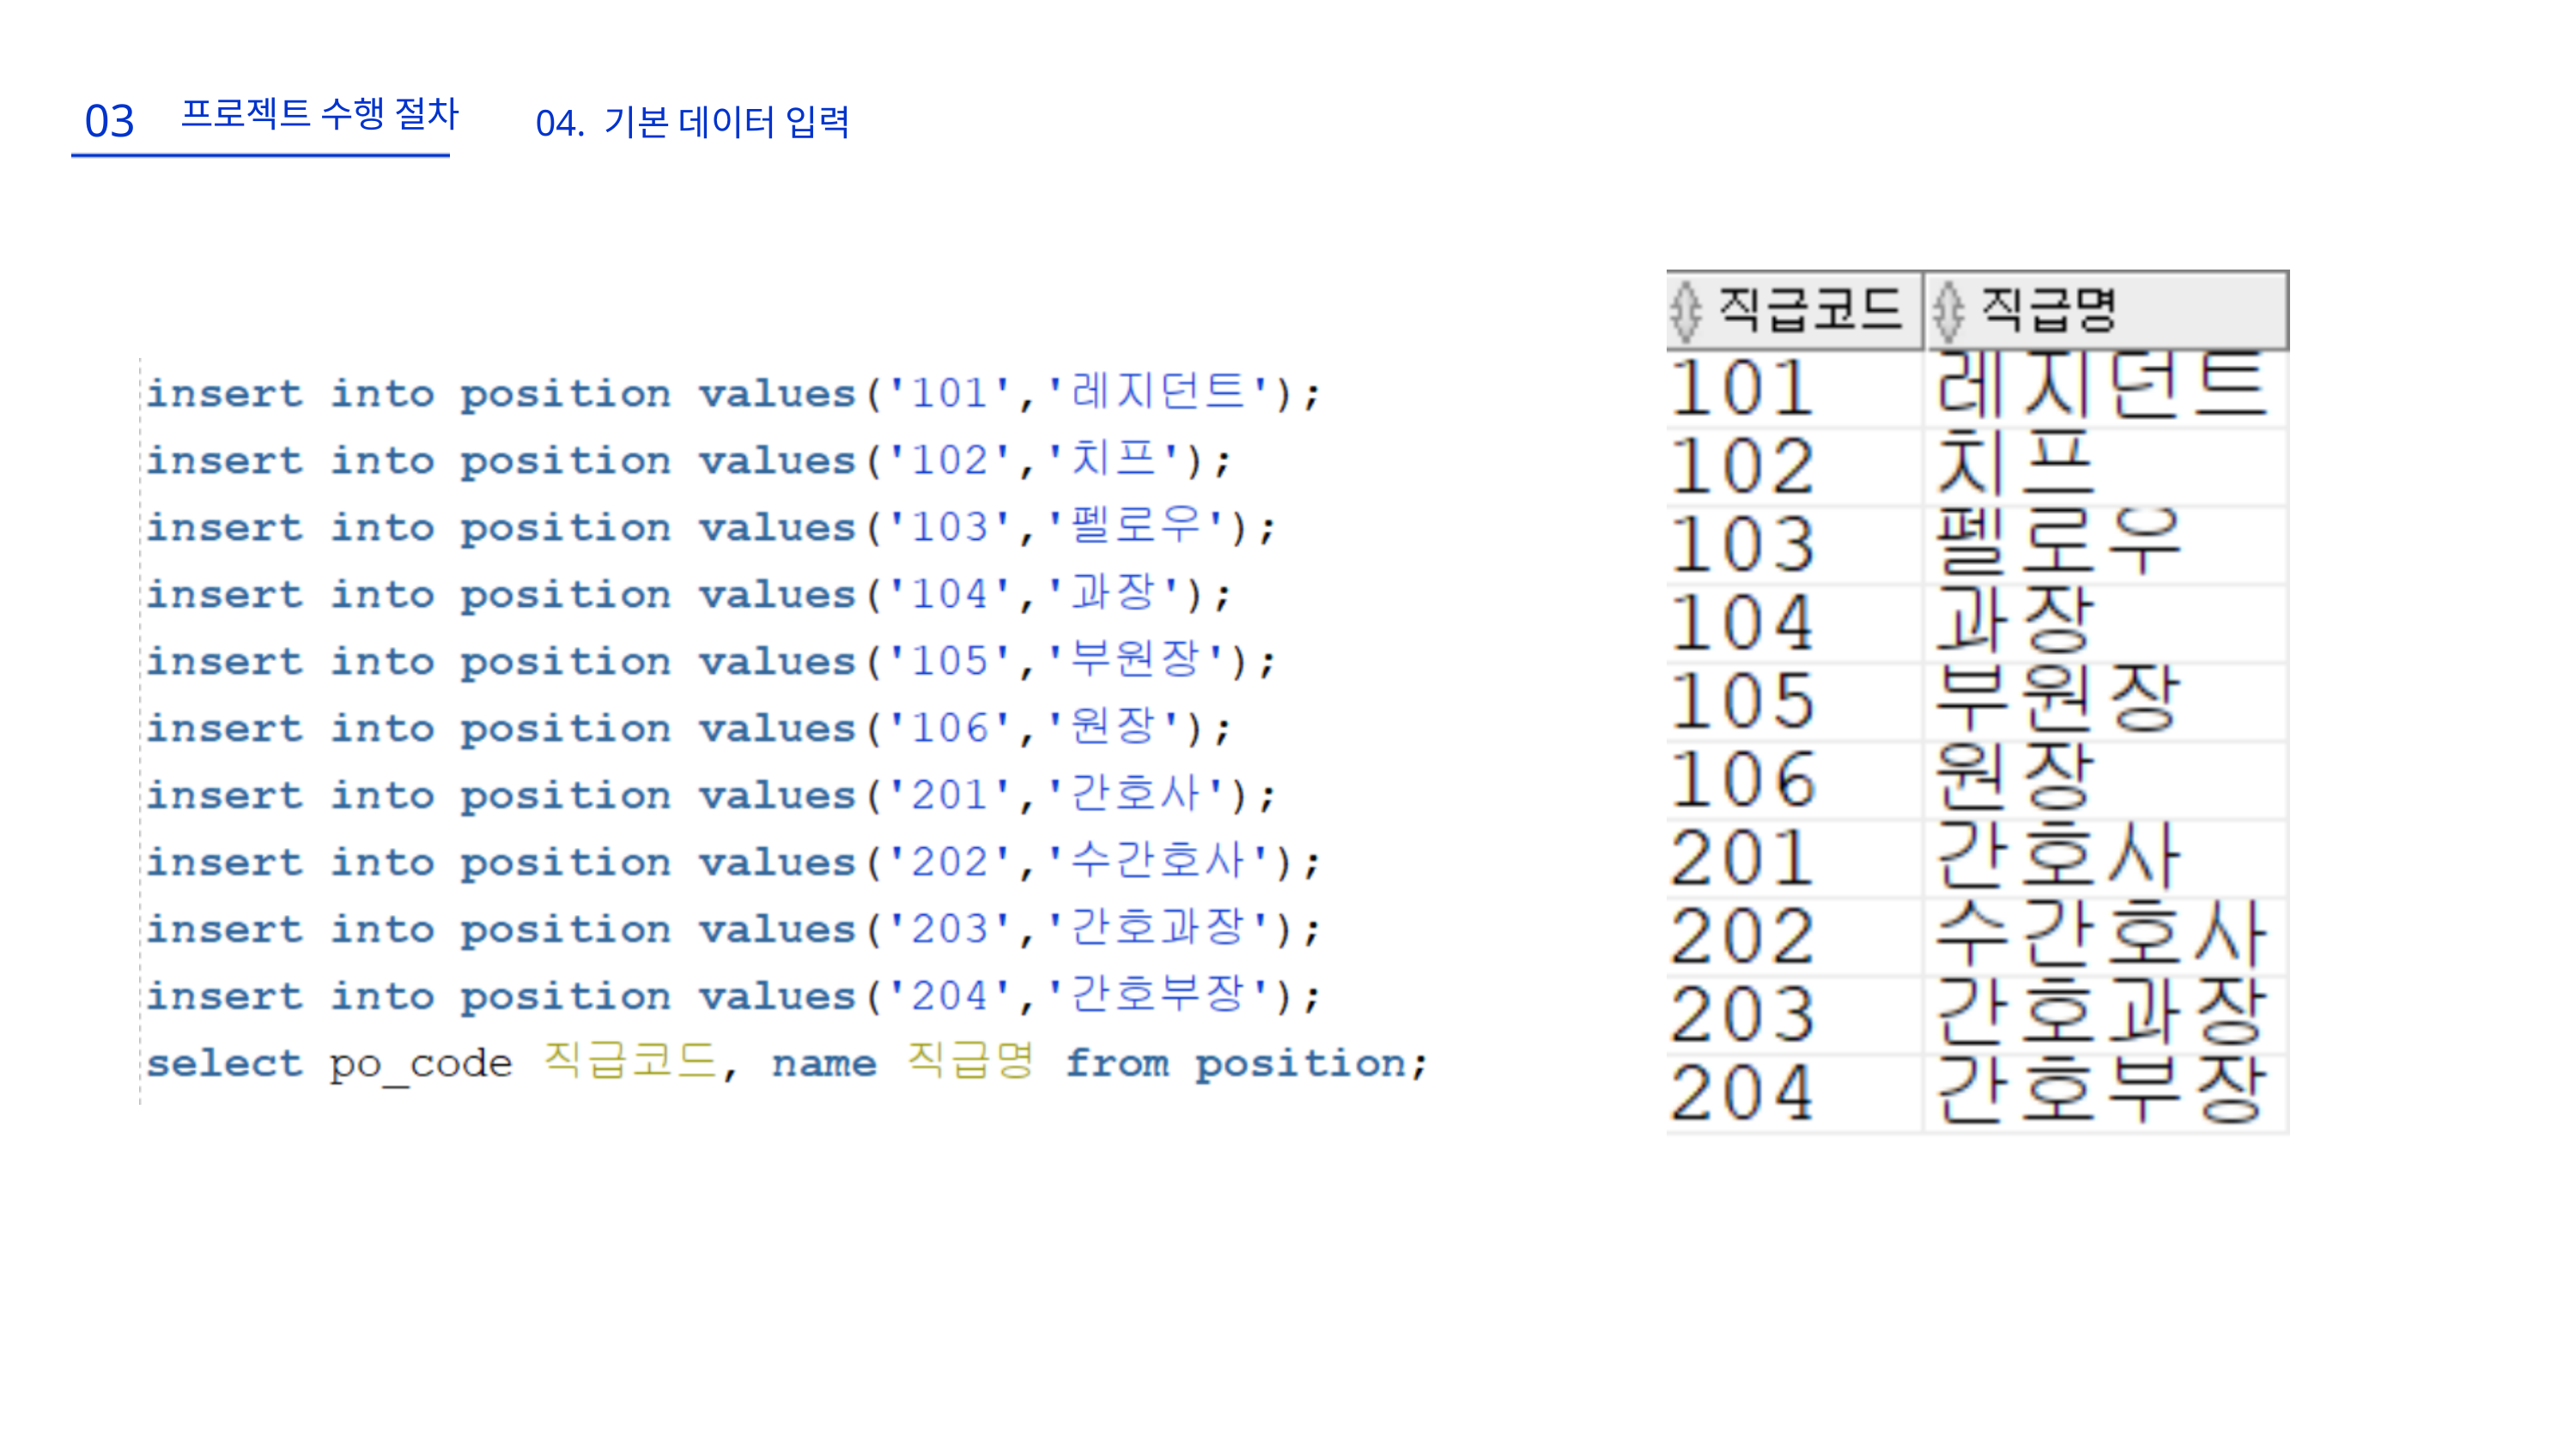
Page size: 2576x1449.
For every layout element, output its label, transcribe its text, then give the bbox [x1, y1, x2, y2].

text_box 프로젝트 수행 절차 [174, 85, 633, 142]
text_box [71, 149, 450, 163]
text_box 03 [71, 85, 174, 149]
text_box 04. 기본 데이터 입력 [522, 94, 999, 150]
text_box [1666, 269, 2290, 1139]
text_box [139, 358, 1438, 1106]
